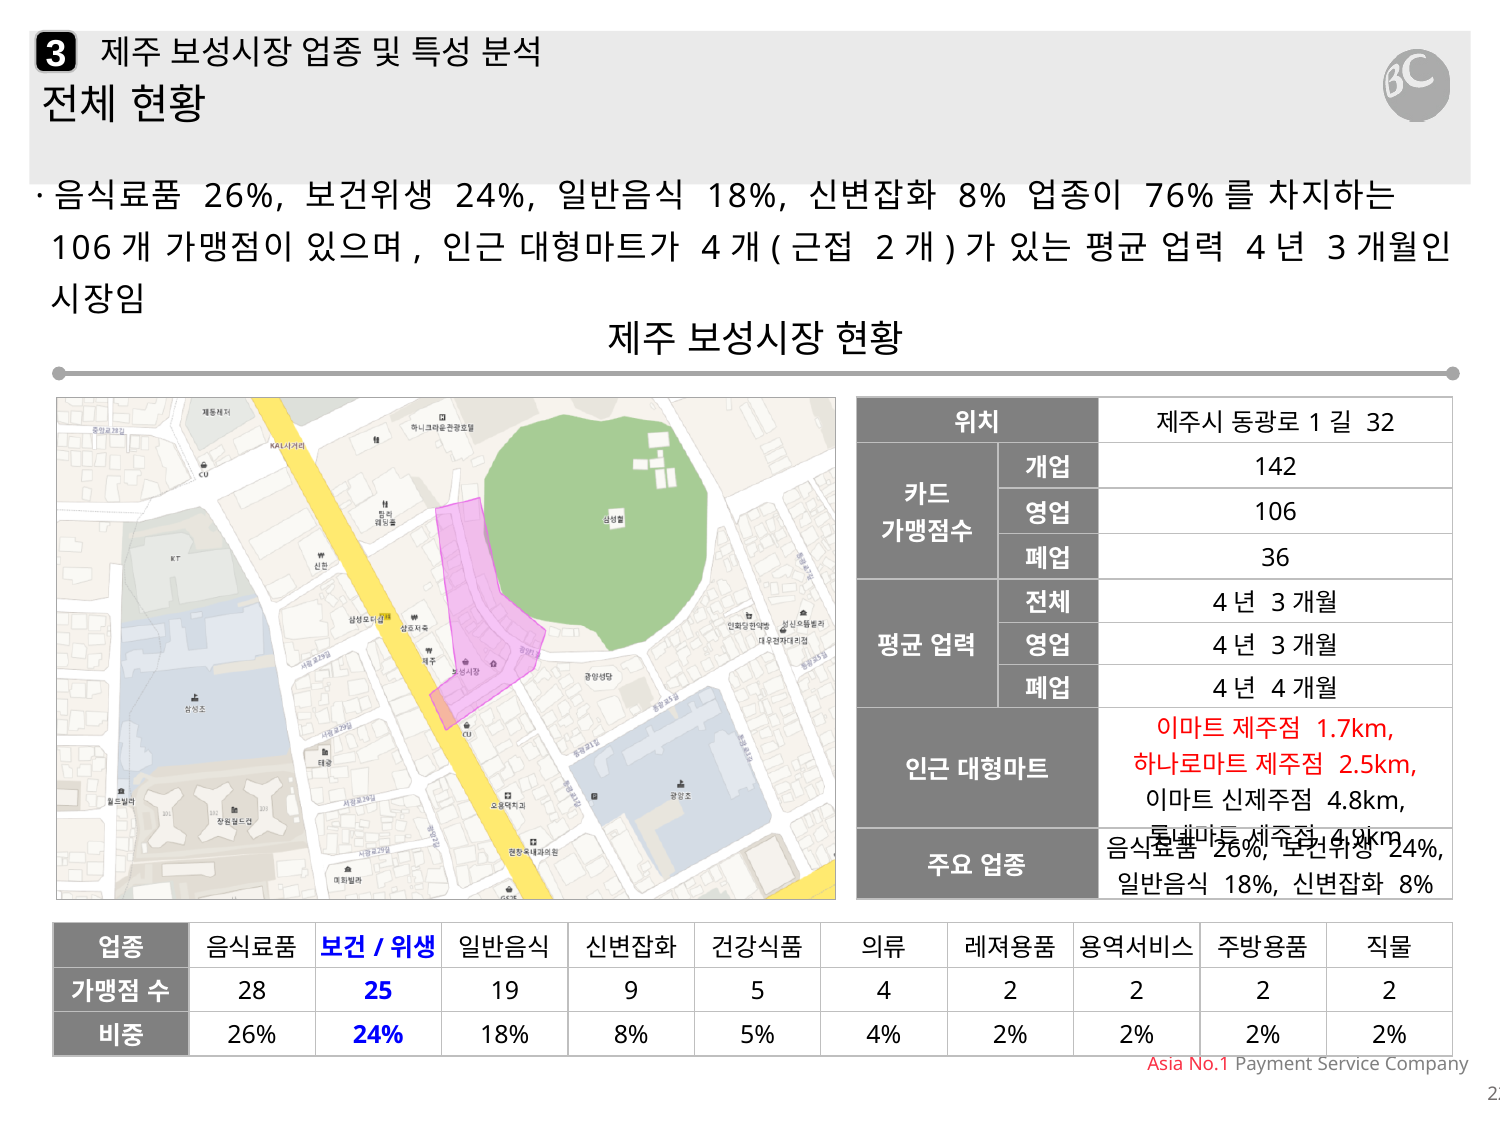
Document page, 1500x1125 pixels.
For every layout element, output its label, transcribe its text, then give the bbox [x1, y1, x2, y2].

table_cell 인근 대형마트 [857, 708, 1098, 827]
table_cell 2 [1074, 968, 1199, 1011]
picture [55, 396, 837, 900]
table_header 의류 [821, 923, 947, 967]
table_cell 26% [190, 1012, 315, 1055]
text_box 제주 보성시장 현황 [58, 320, 1453, 361]
table_header 음식료품 [190, 923, 315, 967]
table_cell 영업 [999, 623, 1098, 664]
table_cell 28 [190, 968, 315, 1011]
table_header 업종 [54, 923, 188, 967]
picture [1383, 49, 1450, 122]
table_cell 폐업 [999, 534, 1098, 578]
table_cell 2 [1327, 968, 1452, 1011]
table_cell 영업 [999, 489, 1098, 533]
table_cell 19 [442, 968, 567, 1011]
table_cell 5 [695, 968, 820, 1011]
table_cell 가맹점 수 [54, 968, 188, 1011]
table_cell 5% [695, 1012, 820, 1055]
table_cell 2% [948, 1012, 1073, 1055]
table_header 건강식품 [695, 923, 820, 967]
table_cell 카드 가맹점수 [857, 443, 997, 578]
table_cell 폐업 [999, 665, 1098, 707]
table_cell 24% [316, 1012, 441, 1055]
table_cell 평균 업력 [857, 580, 997, 707]
table_header 제주시 동광로1길 32 [1099, 398, 1452, 442]
text_box 3 [33, 28, 79, 75]
table_cell 개업 [999, 443, 1098, 487]
table_cell 142 [1099, 443, 1452, 487]
table_cell 전체 [999, 580, 1098, 622]
table_cell 2% [1201, 1012, 1326, 1055]
table_cell 18% [442, 1012, 567, 1055]
table_cell 36 [1099, 534, 1452, 578]
table_cell 4년 3개월 [1099, 580, 1452, 622]
table_header 보건/위생 [316, 923, 441, 967]
table_cell 2 [948, 968, 1073, 1011]
table_cell 25 [316, 968, 441, 1011]
table_cell 이마트 제주점 1.7km, 하나로마트 제주점 2.5km, 이마트 신제주점 4.8km, 롯데마트 제주점 4.9km [1099, 708, 1452, 827]
text_box ·음식료품 26%, 보건위생 24%, 일반음식 18%, 신변잡화 8% 업종이 76%를 차지하는 106개 가맹점이 있으며, 인근 대형마트가 4개(근접 2개)가 있는 평균 업력 4년 3개월인 시장임 [23, 184, 1489, 303]
table_header 일반음식 [442, 923, 567, 967]
table_header 위치 [857, 398, 1098, 442]
table_cell 비중 [54, 1012, 188, 1055]
table_cell 4년 4개월 [1099, 665, 1452, 707]
table_cell 106 [1099, 489, 1452, 533]
title 제주 보성시장 업종 및 특성 분석 [37, 30, 1372, 76]
table_cell 4 [821, 968, 947, 1011]
table_cell 9 [569, 968, 694, 1011]
table_cell 8% [569, 1012, 694, 1055]
table_cell 4% [821, 1012, 947, 1055]
table_header 레져용품 [948, 923, 1073, 967]
table_cell 2 [1201, 968, 1326, 1011]
table_header 용역서비스 [1074, 923, 1199, 967]
table_header 신변잡화 [569, 923, 694, 967]
table_cell 주요 업종 [857, 829, 1098, 898]
table_header 직물 [1327, 923, 1452, 967]
table_cell 음식료품 26%, 보건위생 24%, 일반음식 18%, 신변잡화 8% [1099, 829, 1452, 898]
table_cell 4년 3개월 [1099, 623, 1452, 664]
table_cell 2% [1074, 1012, 1199, 1055]
table_cell 2% [1327, 1012, 1452, 1055]
table_header 주방용품 [1201, 923, 1326, 967]
list 전체 현황 [41, 83, 1376, 131]
